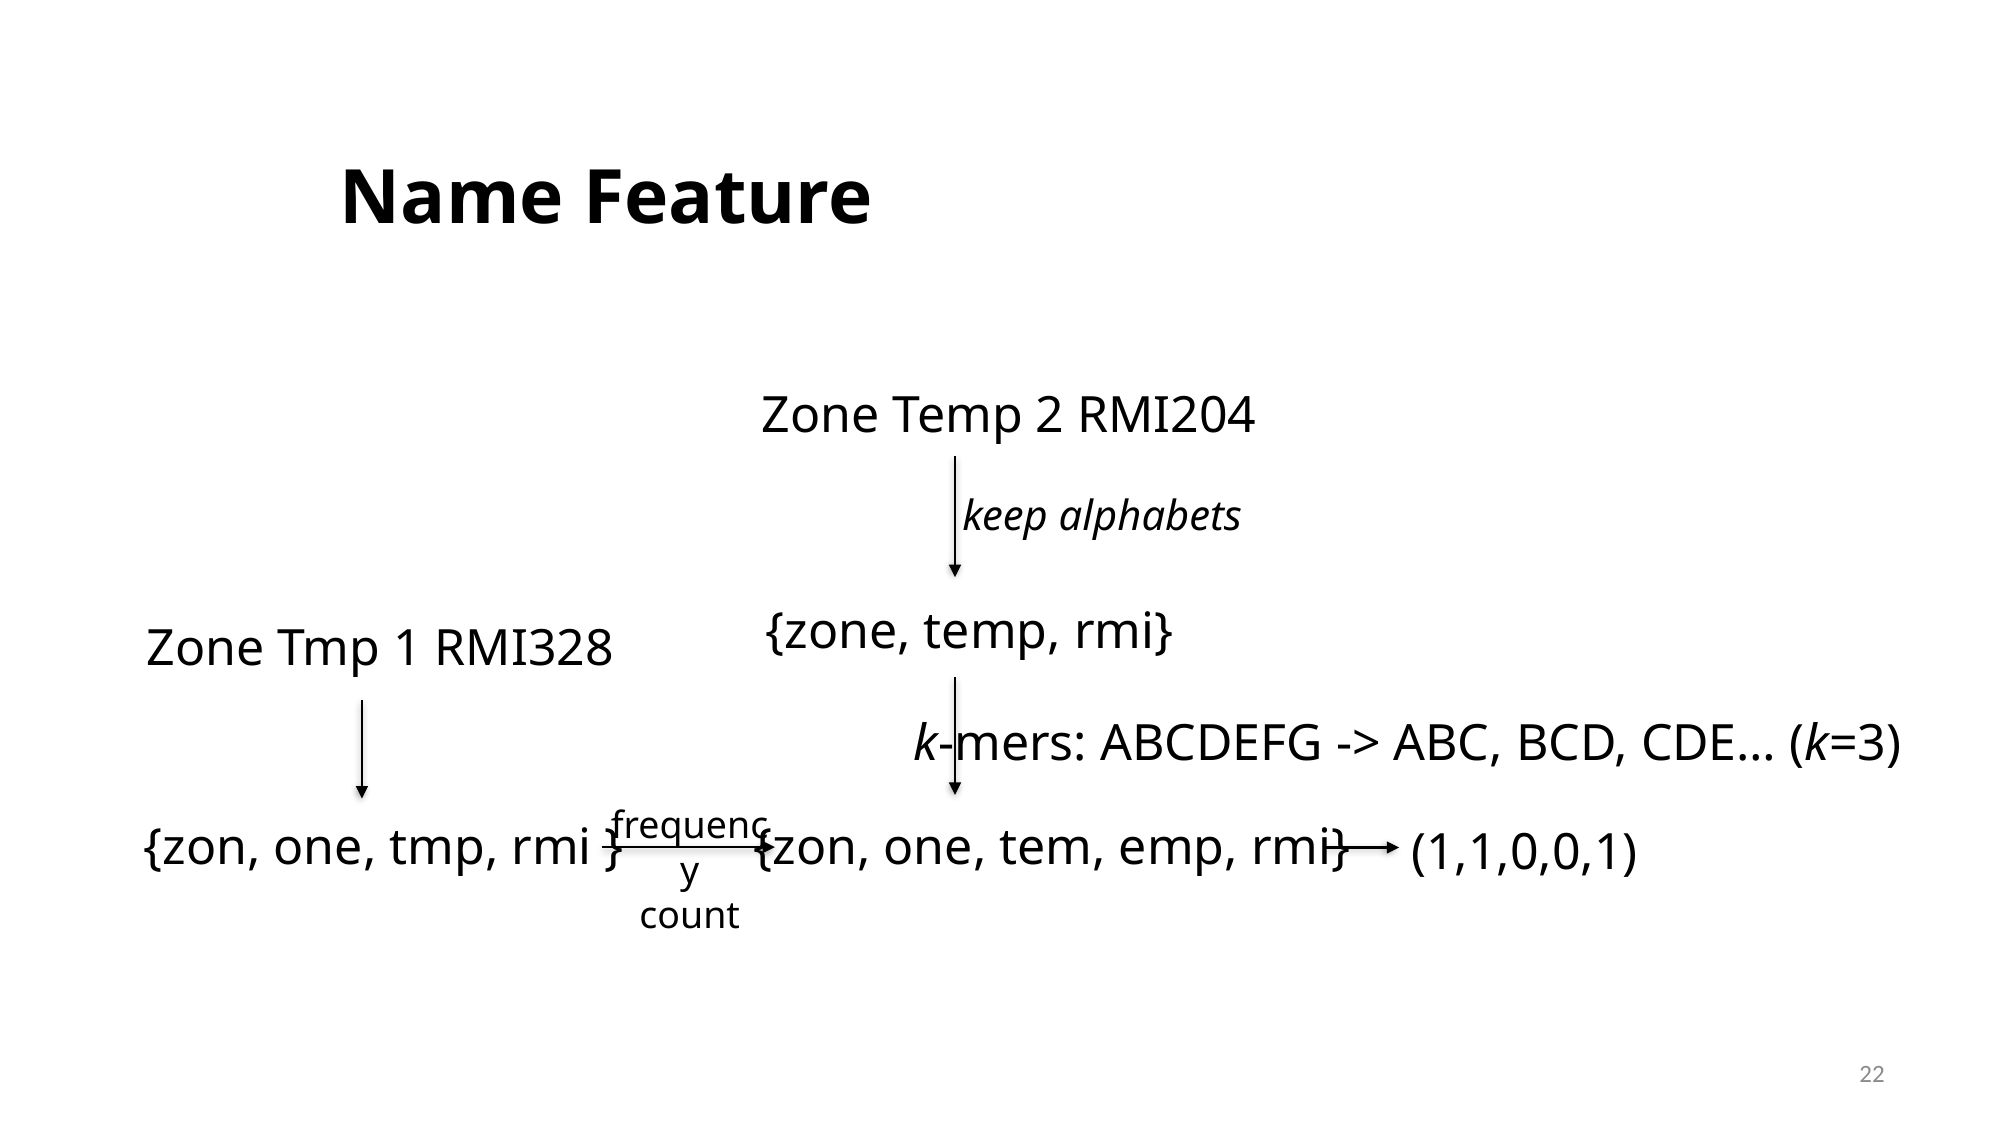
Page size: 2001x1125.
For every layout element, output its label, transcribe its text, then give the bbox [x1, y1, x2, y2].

text_box {zon, one, tem, emp, rmi} [790, 806, 1366, 882]
text_box k-mers: ABCDEFG -> ABC, BCD, CDE… (k=3) [960, 702, 1917, 778]
text_box {zone, temp, rmi} [750, 591, 1189, 667]
text_box k-mers: ABCDEFG -> ABC, BCD, CDE… (k=3) [898, 702, 950, 778]
text_box Zone Temp 2 RMI204 [747, 374, 1284, 450]
text_box Zone Tmp 1 RMI328 [131, 608, 629, 684]
slide_number 22 [1433, 1042, 1900, 1103]
text_box Name Feature [324, 99, 1813, 288]
text_box (1,1,0,0,1) [1396, 811, 1666, 887]
text_box keep alphabets [960, 481, 1257, 546]
text_box frequency count [589, 793, 790, 944]
text_box {zon, one, tmp, rmi } [128, 806, 589, 882]
